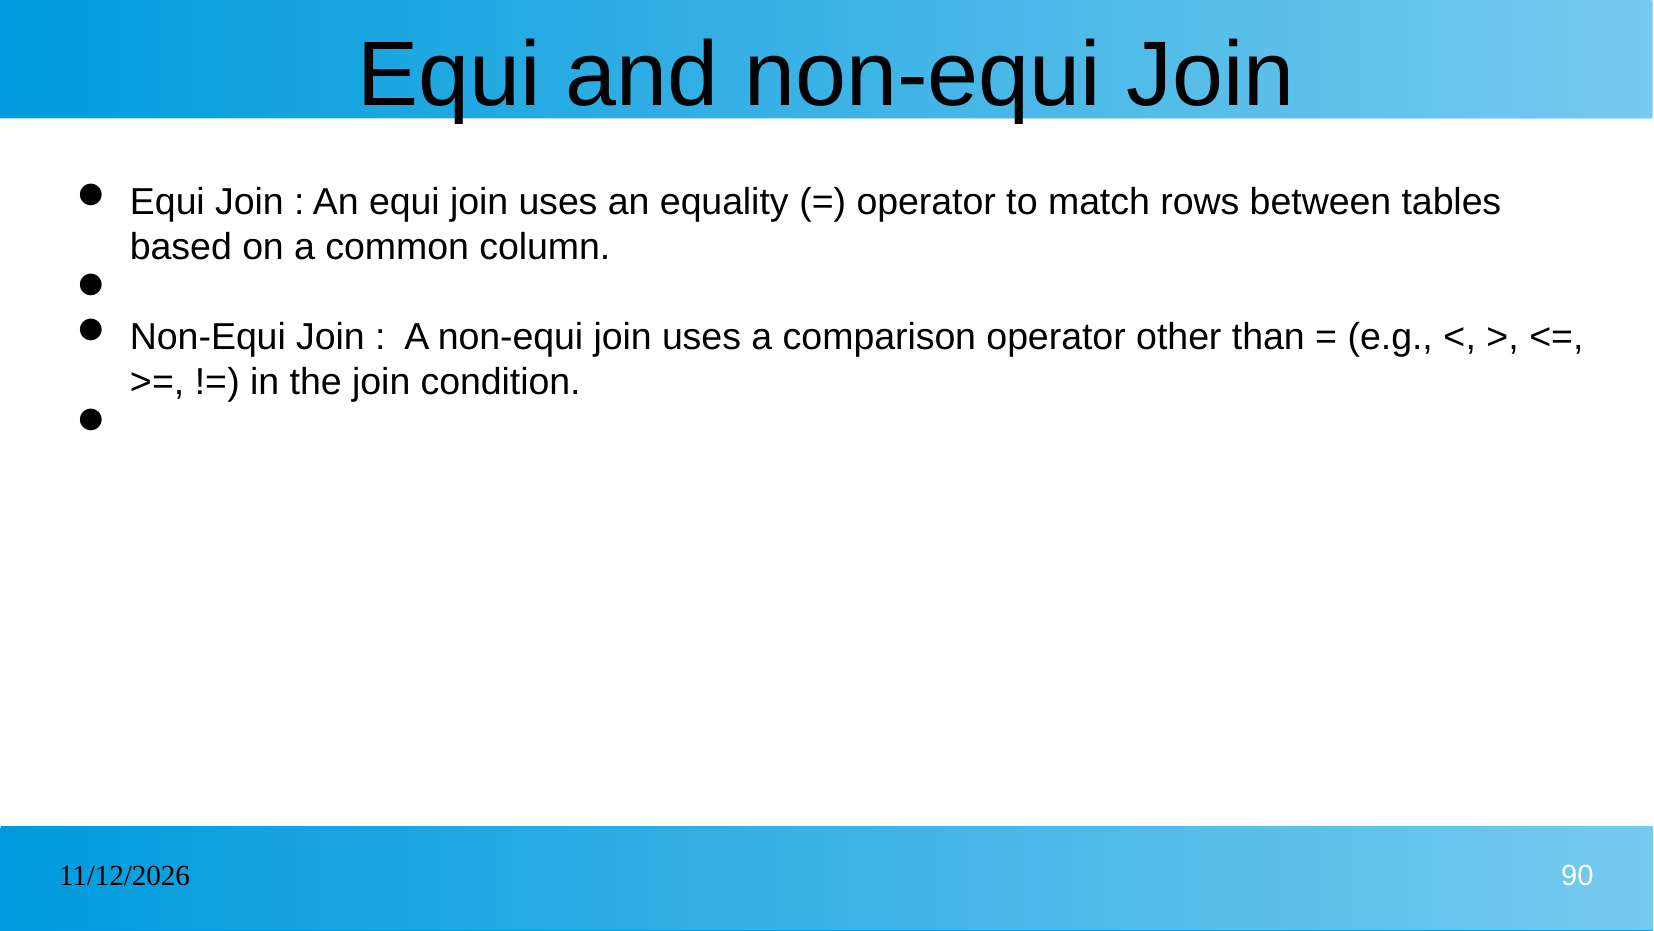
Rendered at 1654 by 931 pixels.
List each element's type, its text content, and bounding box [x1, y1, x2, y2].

list Equi Join : An equi join uses an equality (=) operator to match rows between tables based on a common column. Non-Equi Join : A non-equi join uses a comparison operator other than = (e.g., <, >, <=, >=, !=) in the join condition. [59, 177, 1594, 767]
title Equi and non-equi Join [59, 29, 1594, 108]
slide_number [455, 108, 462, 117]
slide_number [59, 856, 443, 915]
slide_number 90 [1210, 856, 1594, 915]
